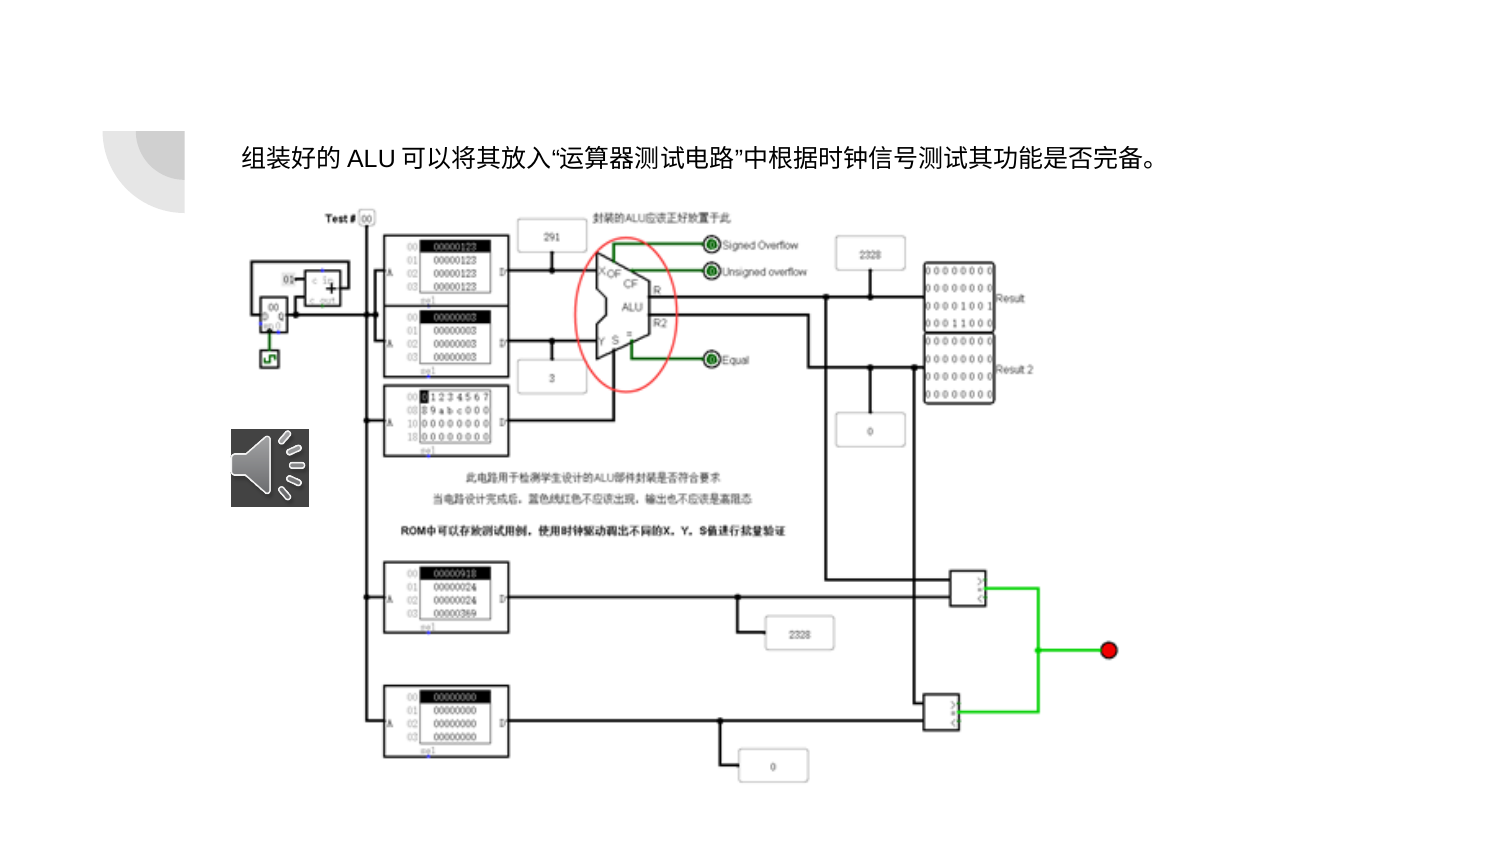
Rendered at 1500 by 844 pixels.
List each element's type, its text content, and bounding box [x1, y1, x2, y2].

picture [229, 183, 1136, 789]
list 组装好的ALU可以将其放入“运算器测试电路”中根据时钟信号测试其功能是否完备。 [192, 123, 1368, 744]
